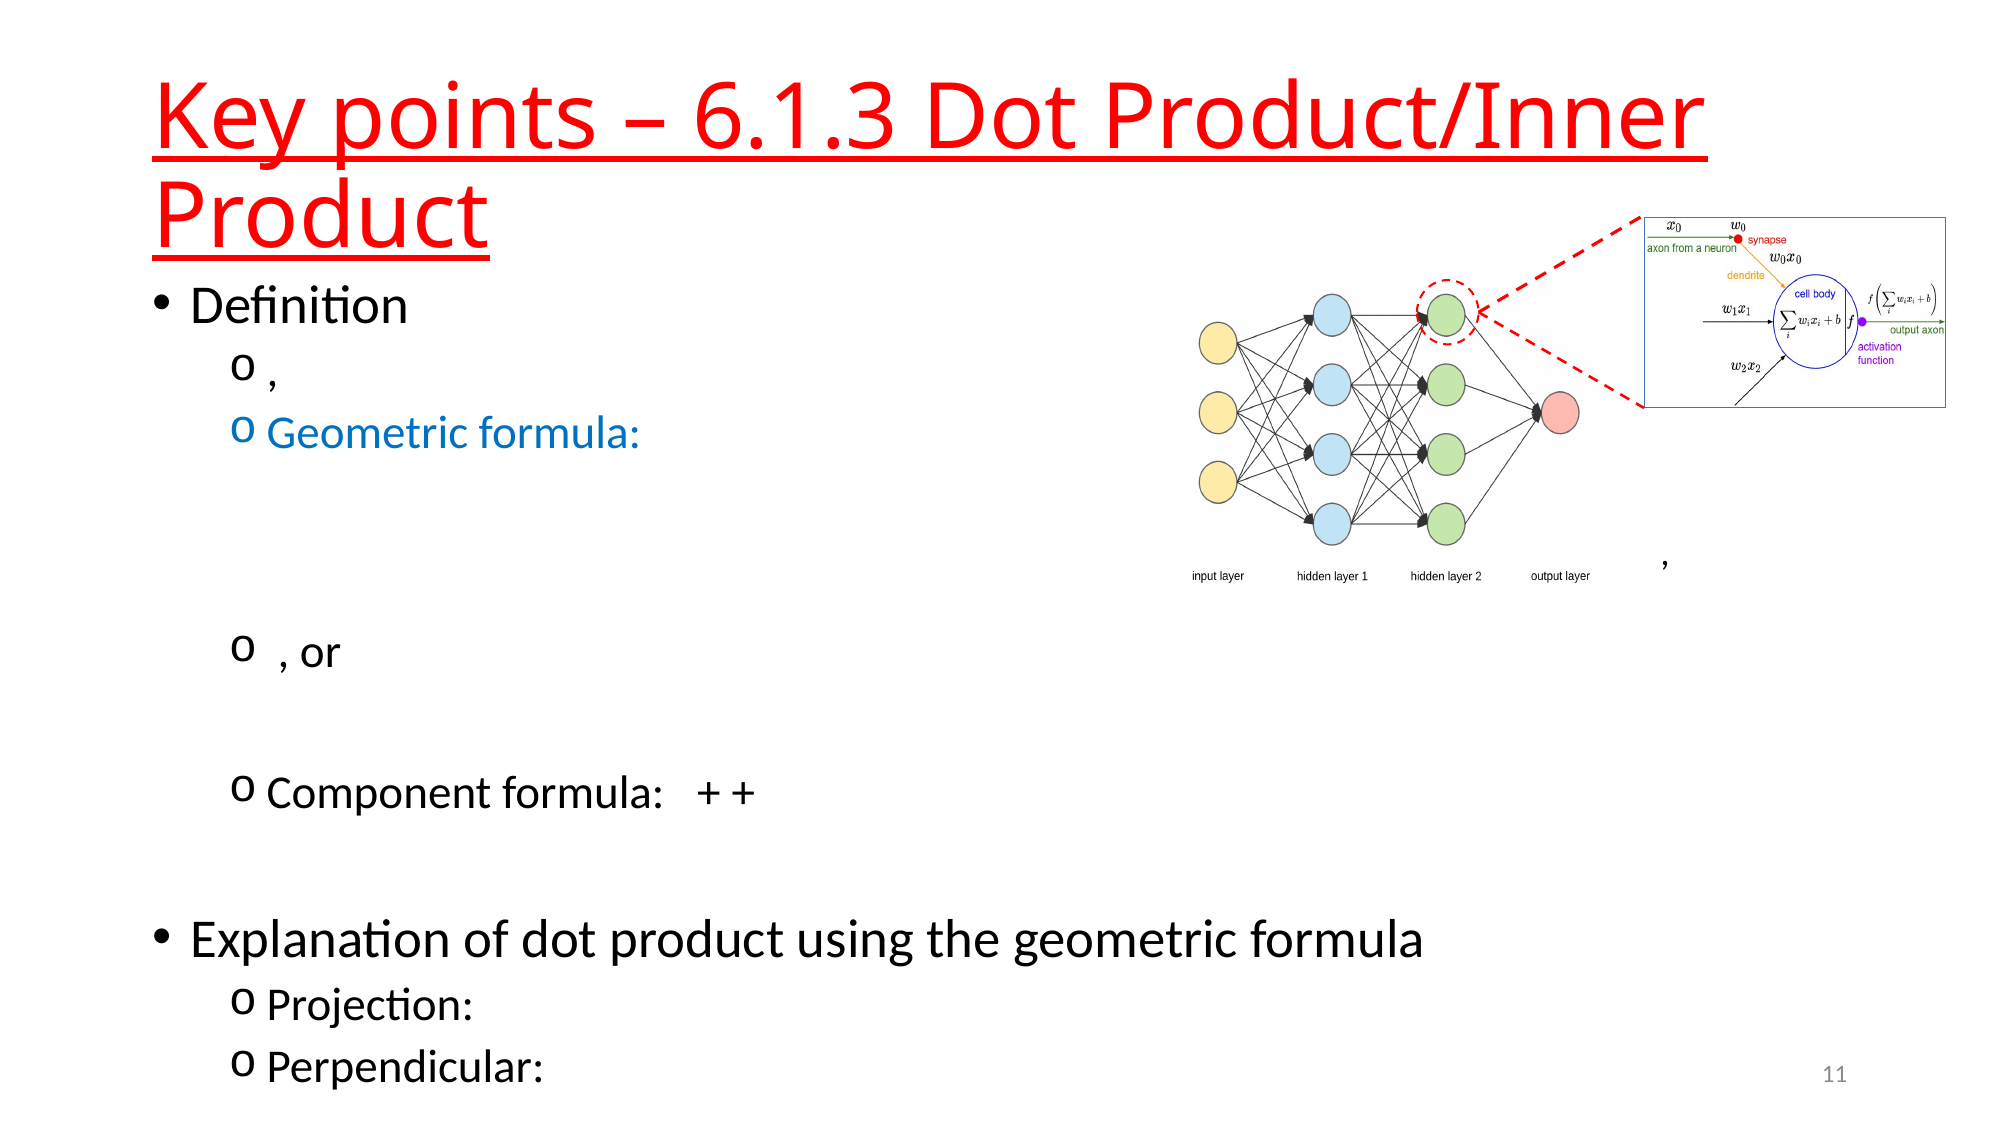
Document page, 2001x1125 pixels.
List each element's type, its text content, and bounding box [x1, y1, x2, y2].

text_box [1184, 215, 1946, 589]
slide_number 11 [1412, 1042, 1863, 1103]
title Key points – 6.1.3 Dot Product/Inner Product [137, 59, 1863, 278]
